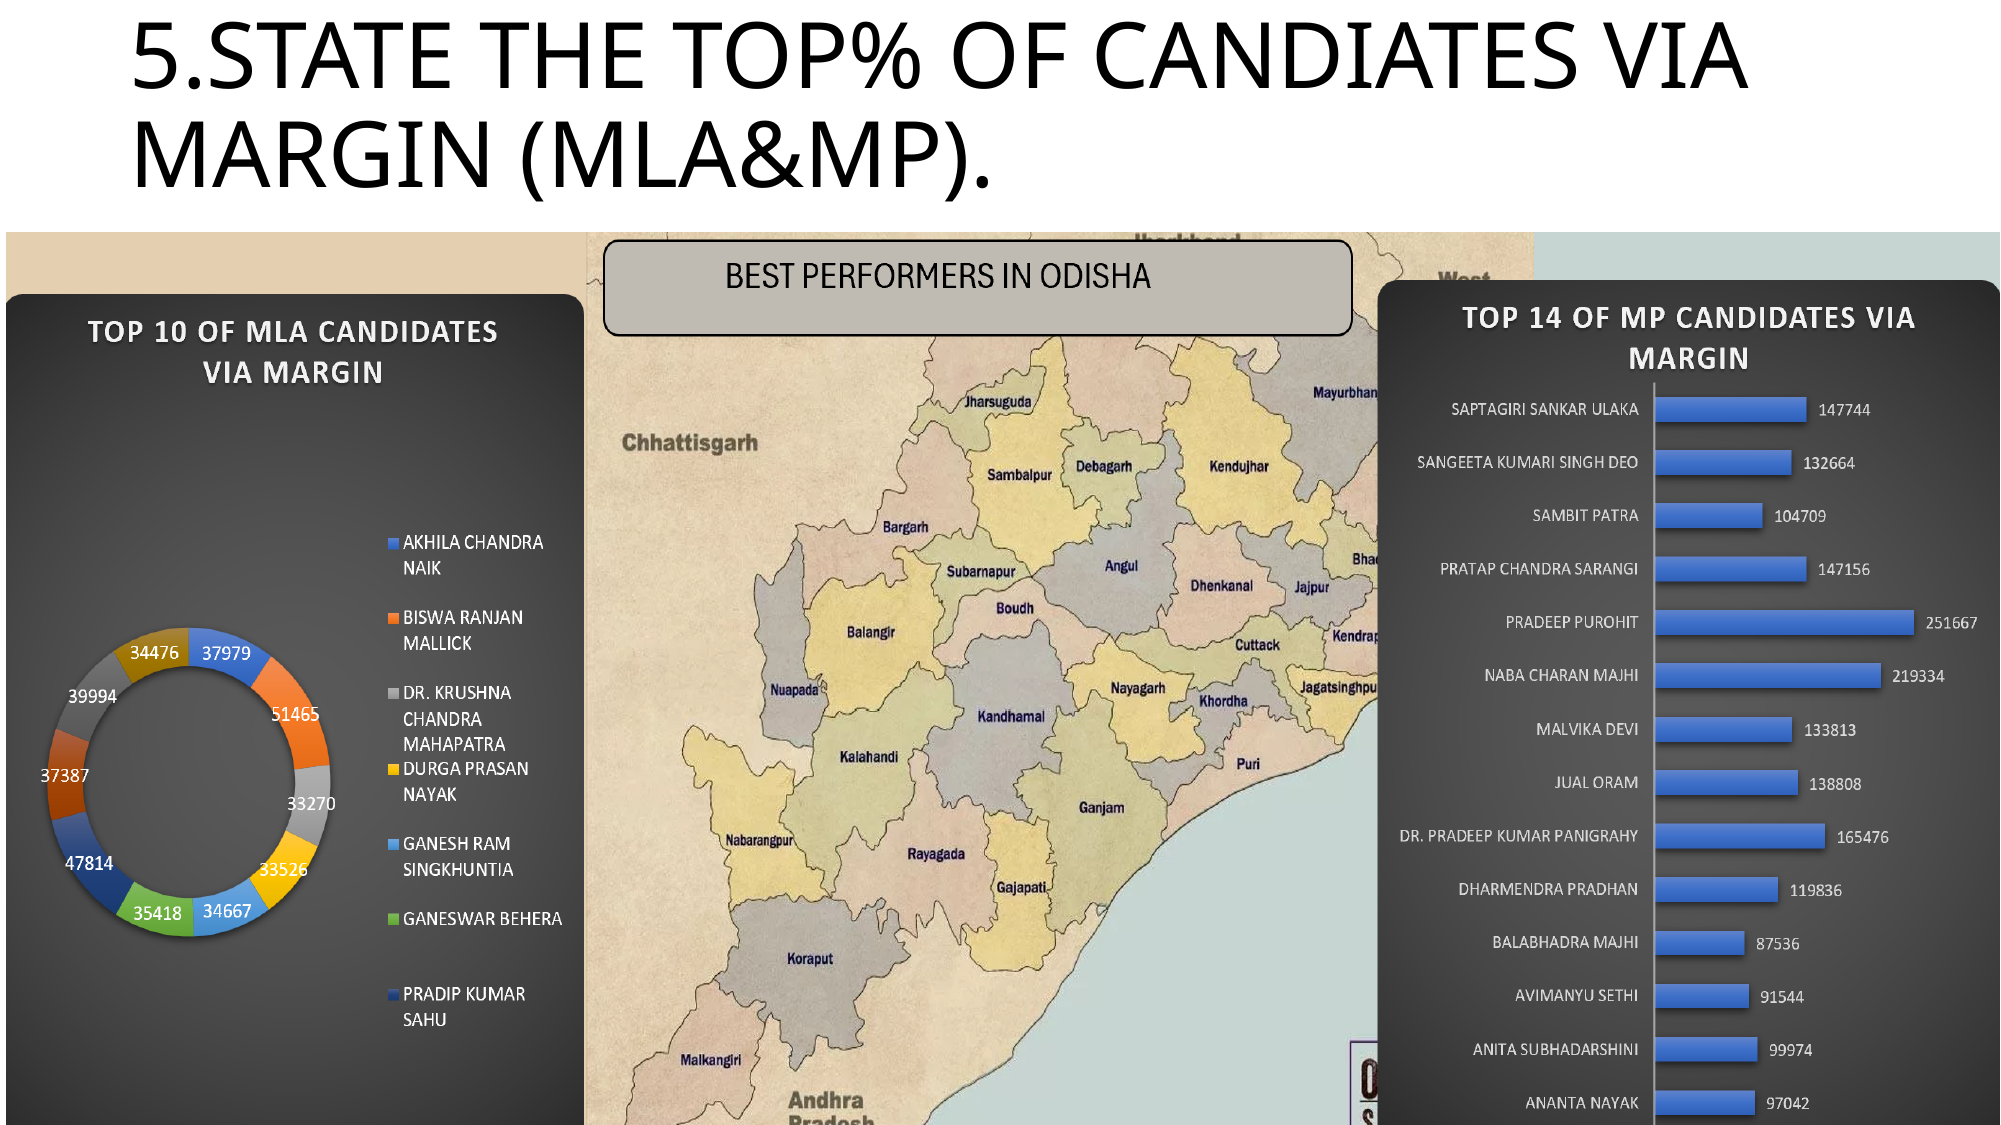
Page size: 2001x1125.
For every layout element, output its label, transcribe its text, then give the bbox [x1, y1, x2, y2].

title 5.STATE THE TOP% OF CANDIATES VIA MARGIN (MLA&MP). [114, 0, 1840, 218]
picture [6, 232, 2000, 1125]
